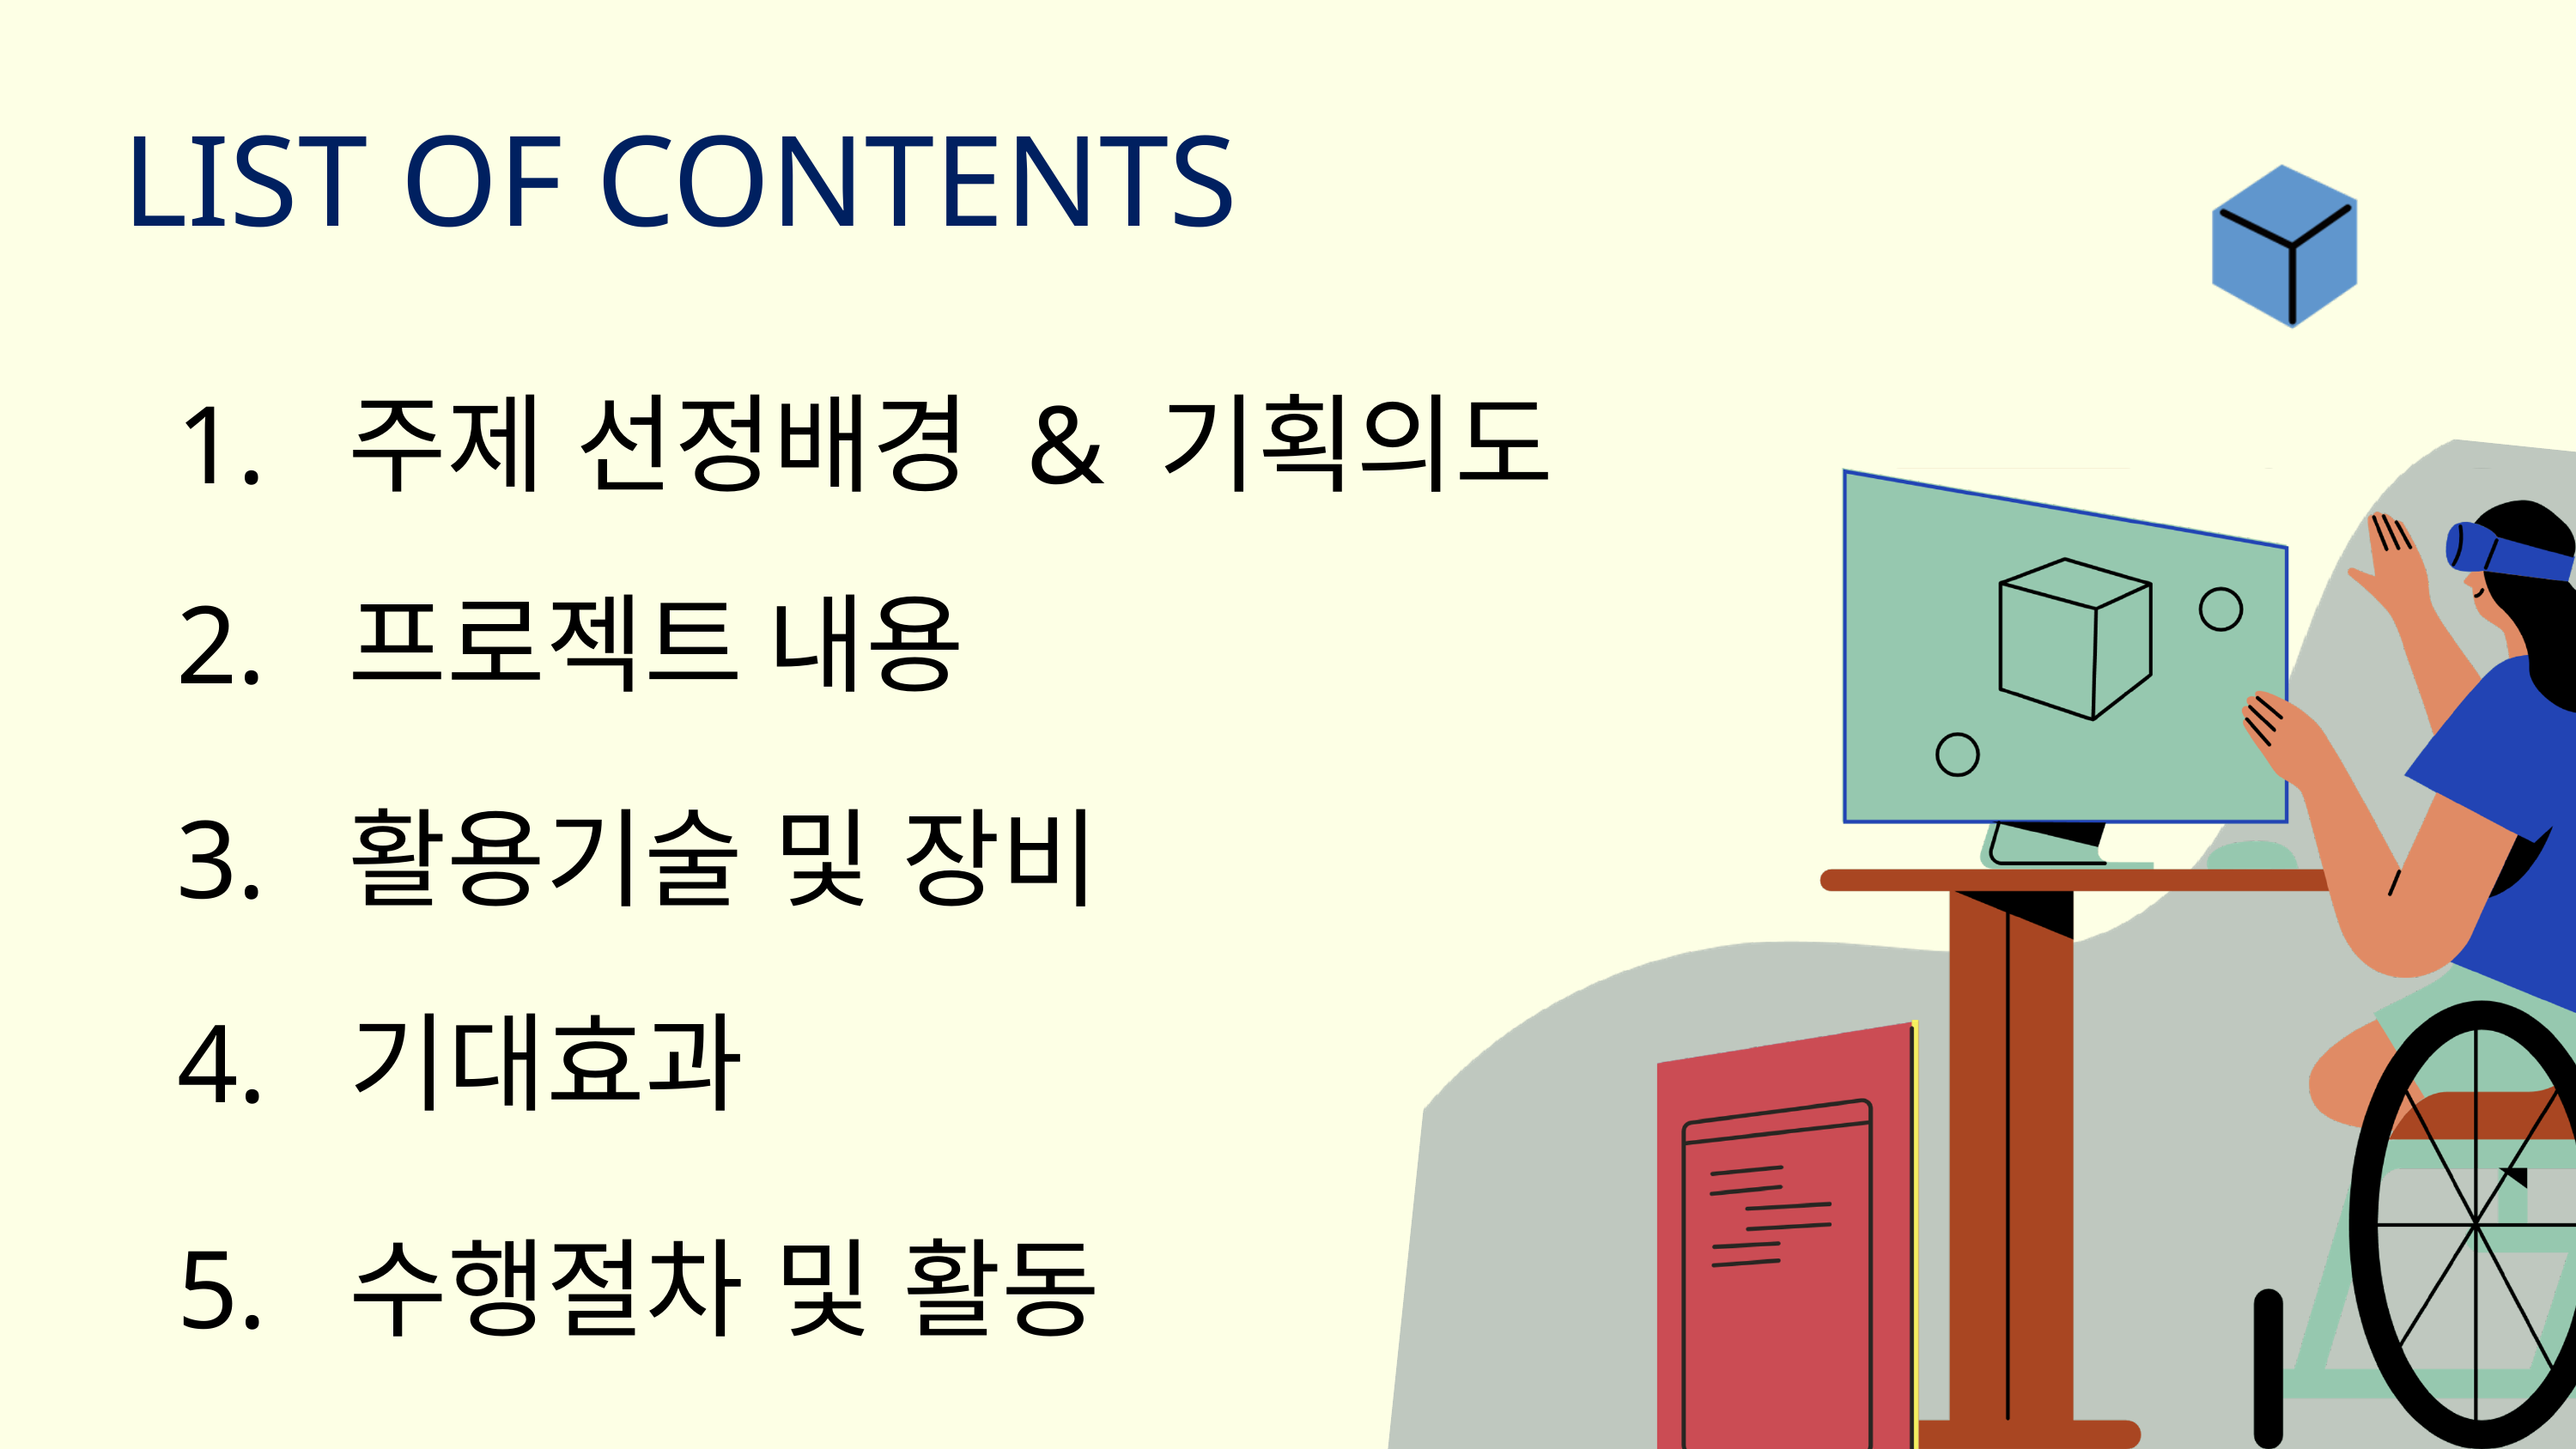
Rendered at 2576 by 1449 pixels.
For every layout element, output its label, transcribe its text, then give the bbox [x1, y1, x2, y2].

text_box 5. 수행절차 및 활동 [85, 1234, 1140, 1350]
text_box [1820, 468, 2576, 1449]
text_box [2150, 163, 2432, 344]
text_box 2. 프로젝트 내용 [85, 555, 1020, 706]
text_box LIST OF CONTENTS [122, 117, 1922, 252]
text_box 4. 기대효과 [85, 1009, 856, 1125]
text_box [1388, 340, 2576, 1449]
text_box [1656, 1020, 1983, 1449]
text_box 3. 활용기술 및 장비 [85, 769, 1159, 920]
text_box 1. 주제 선정배경 & 기획의도 [85, 355, 1621, 506]
